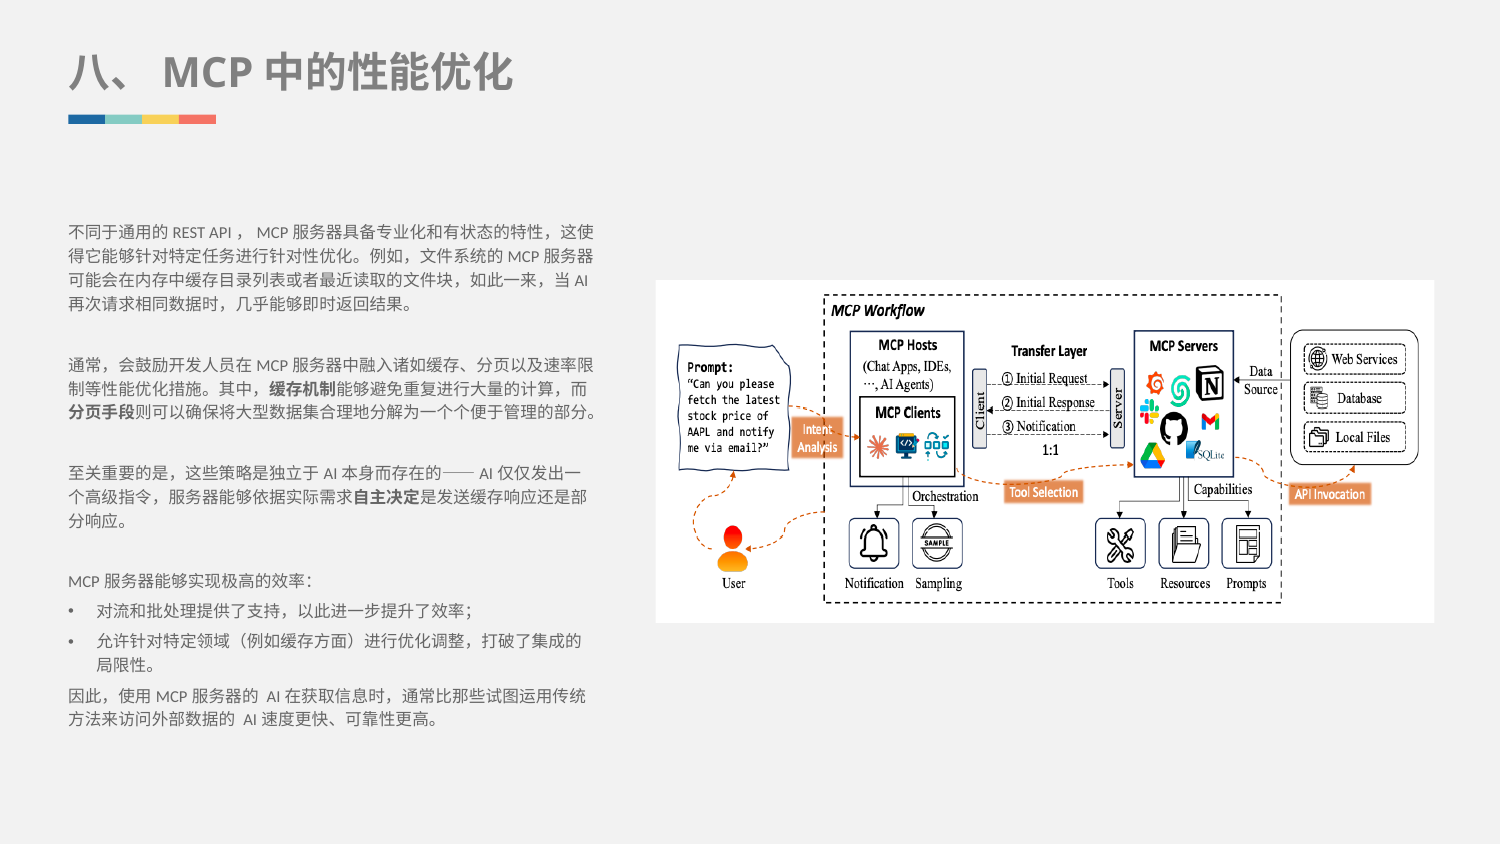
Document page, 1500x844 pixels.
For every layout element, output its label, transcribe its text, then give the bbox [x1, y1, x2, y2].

text_box 不同于通用的REST API，MCP服务器具备专业化和有状态的特性，这使得它能够针对特定任务进行针对性优化。例如，文件系统的MCP服务器可能会在内存中缓存目录列表或者最近读取的文件块，如此一来，当AI再次请求相同数据时，几乎能够即时返回结果。 通常，会鼓励开发人员在MCP服务器中融入诸如缓存、分页以及速率限制等性能优化措施。其中，缓存机制能够避免重复进行大量的计算，而分页手段则可以确保将大型数据集合理地分解为一个个便于管理的部分。 至关重要的是，这些策略是独立于AI本身而存在的——AI仅仅发出一个高级指令，服务器能够依据实际需求自主决定是发送缓存响应还是部分响应。 MCP服务器能够实现极高的效率： 对流和批处理提供了支持，以此进一步提升了效率； 允许针对特定领域（例如缓存方面）进行优化调整，打破了集成的局限性。 因此，使用MCP服务器的 AI在获取信息时，通常比那些试图运用传统方法来访问外部数据的 AI速度更快、可靠性更高。 [68, 218, 597, 730]
picture [655, 279, 1435, 623]
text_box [68, 114, 217, 125]
text_box 八、MCP中的性能优化 [68, 45, 524, 96]
